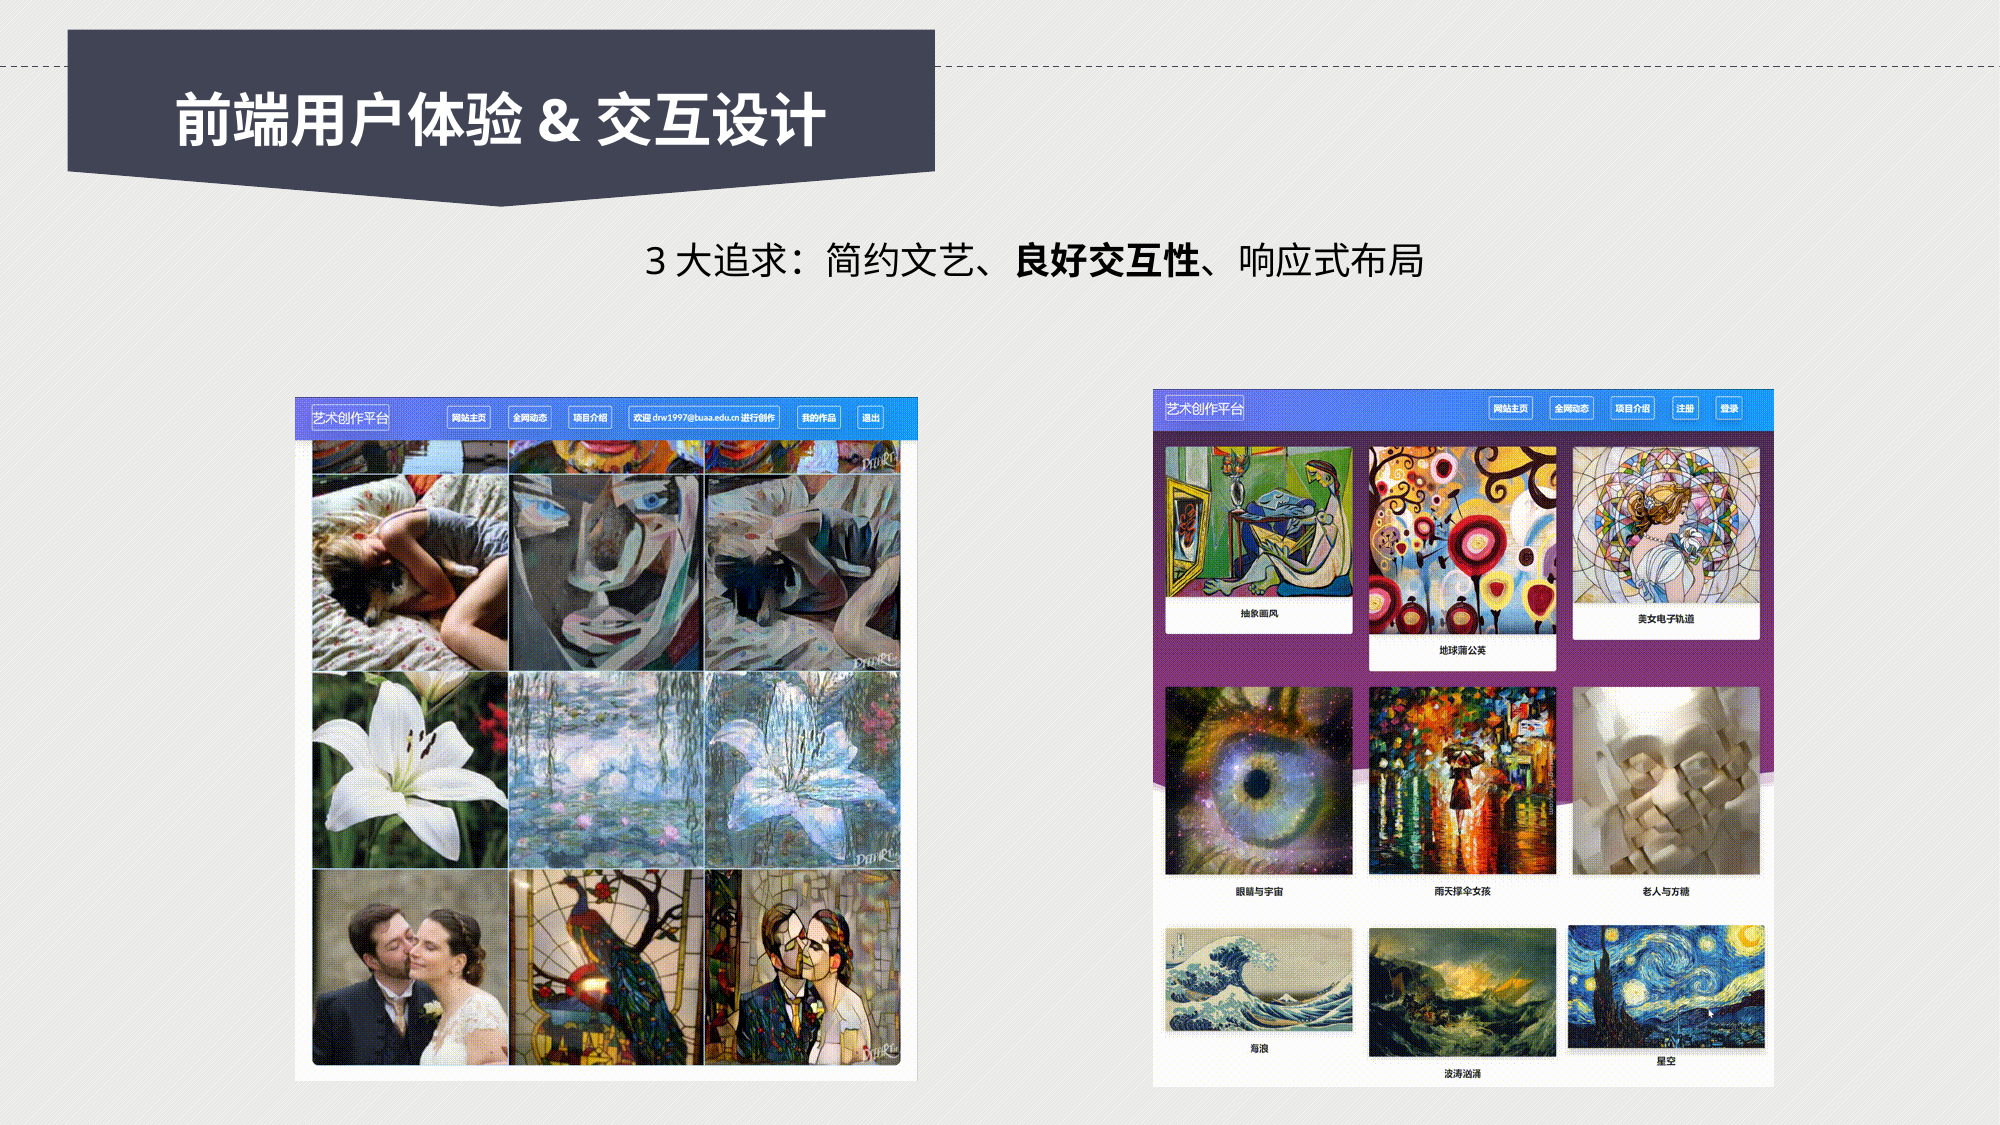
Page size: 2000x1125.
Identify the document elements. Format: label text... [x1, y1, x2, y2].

text_box 3大追求：简约文艺、良好交互性、响应式布局 [113, 206, 1957, 289]
picture [1153, 388, 1774, 1087]
picture [295, 396, 918, 1082]
text_box [65, 27, 937, 65]
text_box 前端用户体验&交互设计 [159, 78, 844, 161]
text_box [65, 78, 937, 206]
